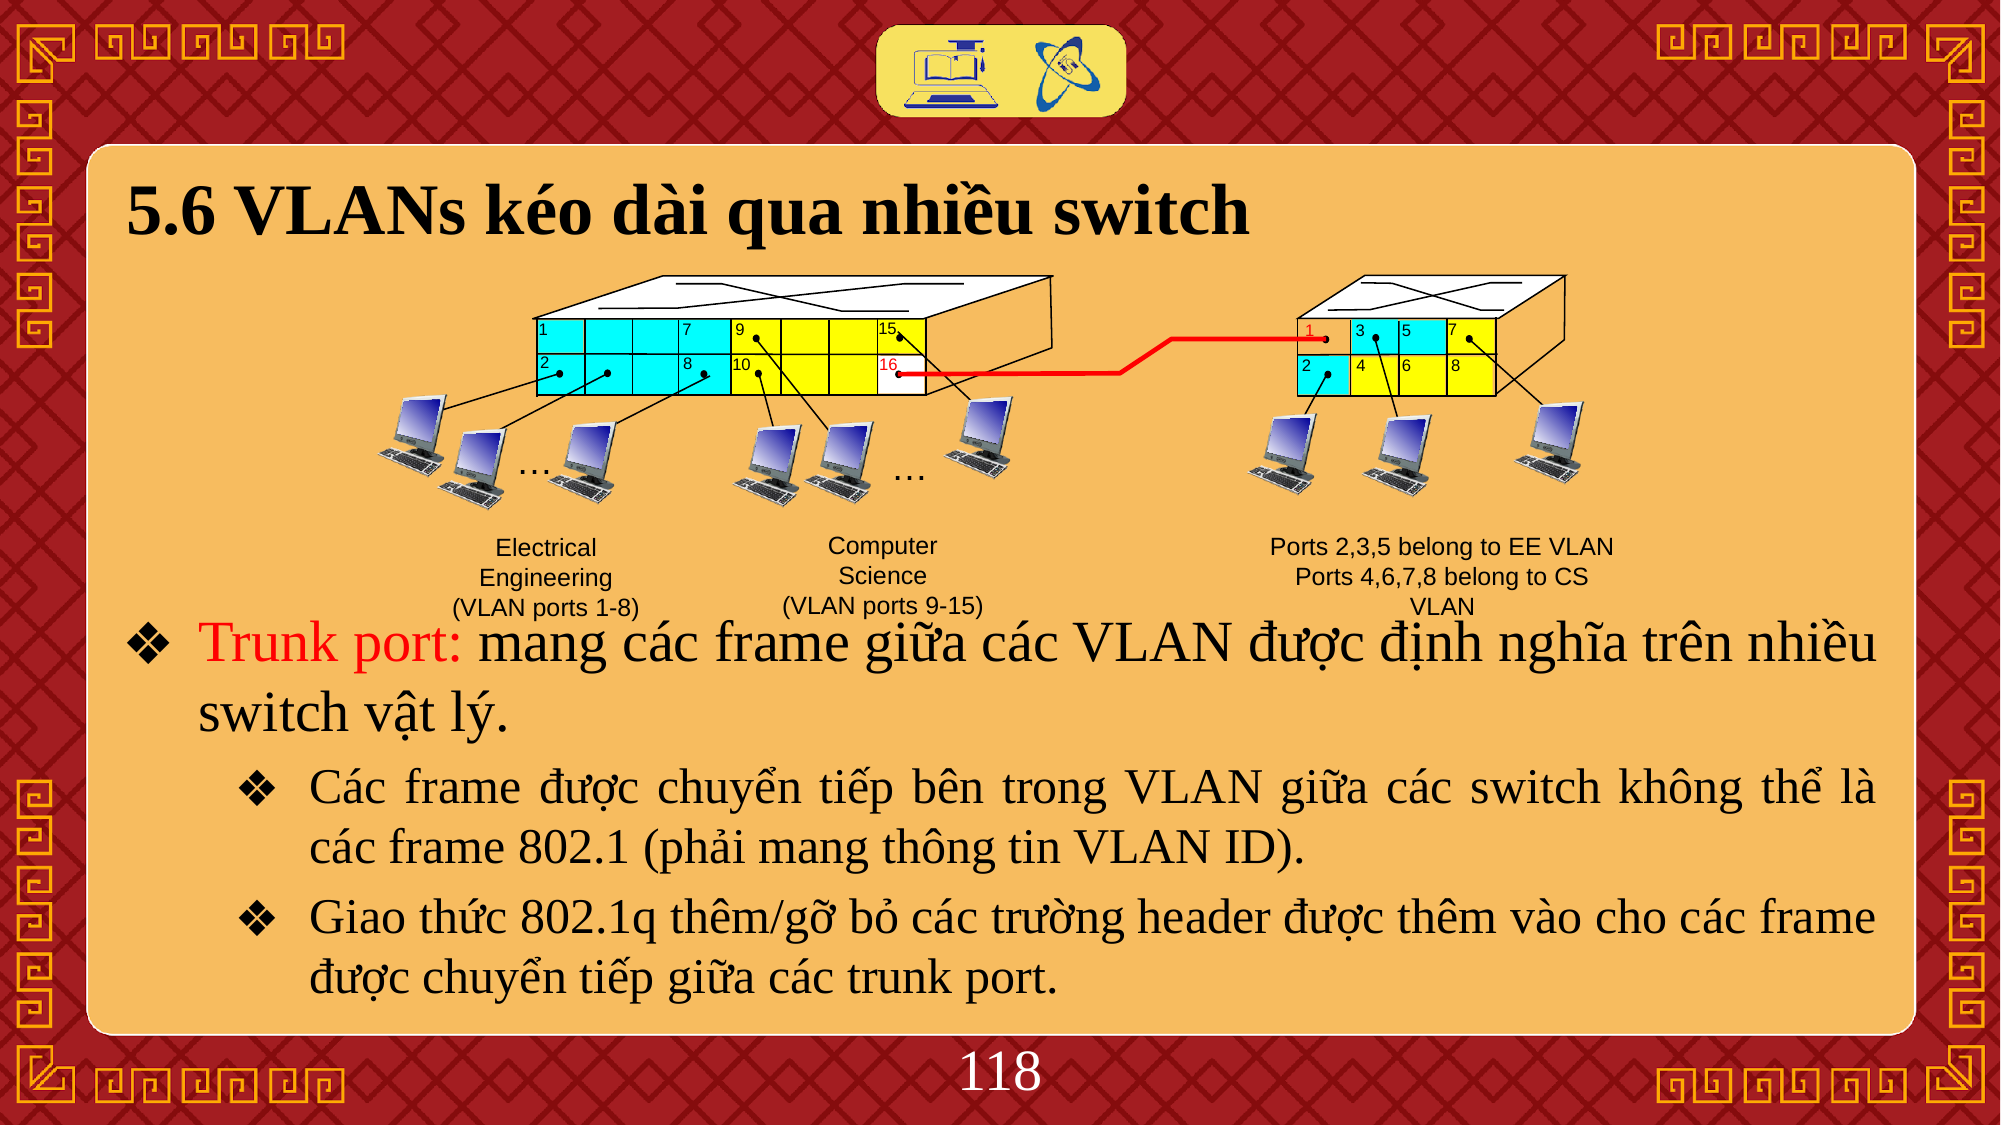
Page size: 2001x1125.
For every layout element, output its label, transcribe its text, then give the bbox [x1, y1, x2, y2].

title 5.6 VLANs kéo dài qua nhiều switch [110, 164, 1897, 258]
list Trunk port: mang các frame giữa các VLAN được định nghĩa trên nhiều switch vật lý. Các frame được chuyển tiếp bên trong VLAN giữa các switch không thể là các frame 802.1 (phải mang thông tin VLAN ID). Giao thức 802.1q thêm/gỡ bỏ các trường header được thêm vào cho các frame được chuyển tiếp giữa các trunk port. [107, 595, 1893, 1125]
picture [0, 0, 2001, 1125]
slide_number ‹#› [774, 1037, 1225, 1098]
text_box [359, 274, 1641, 600]
